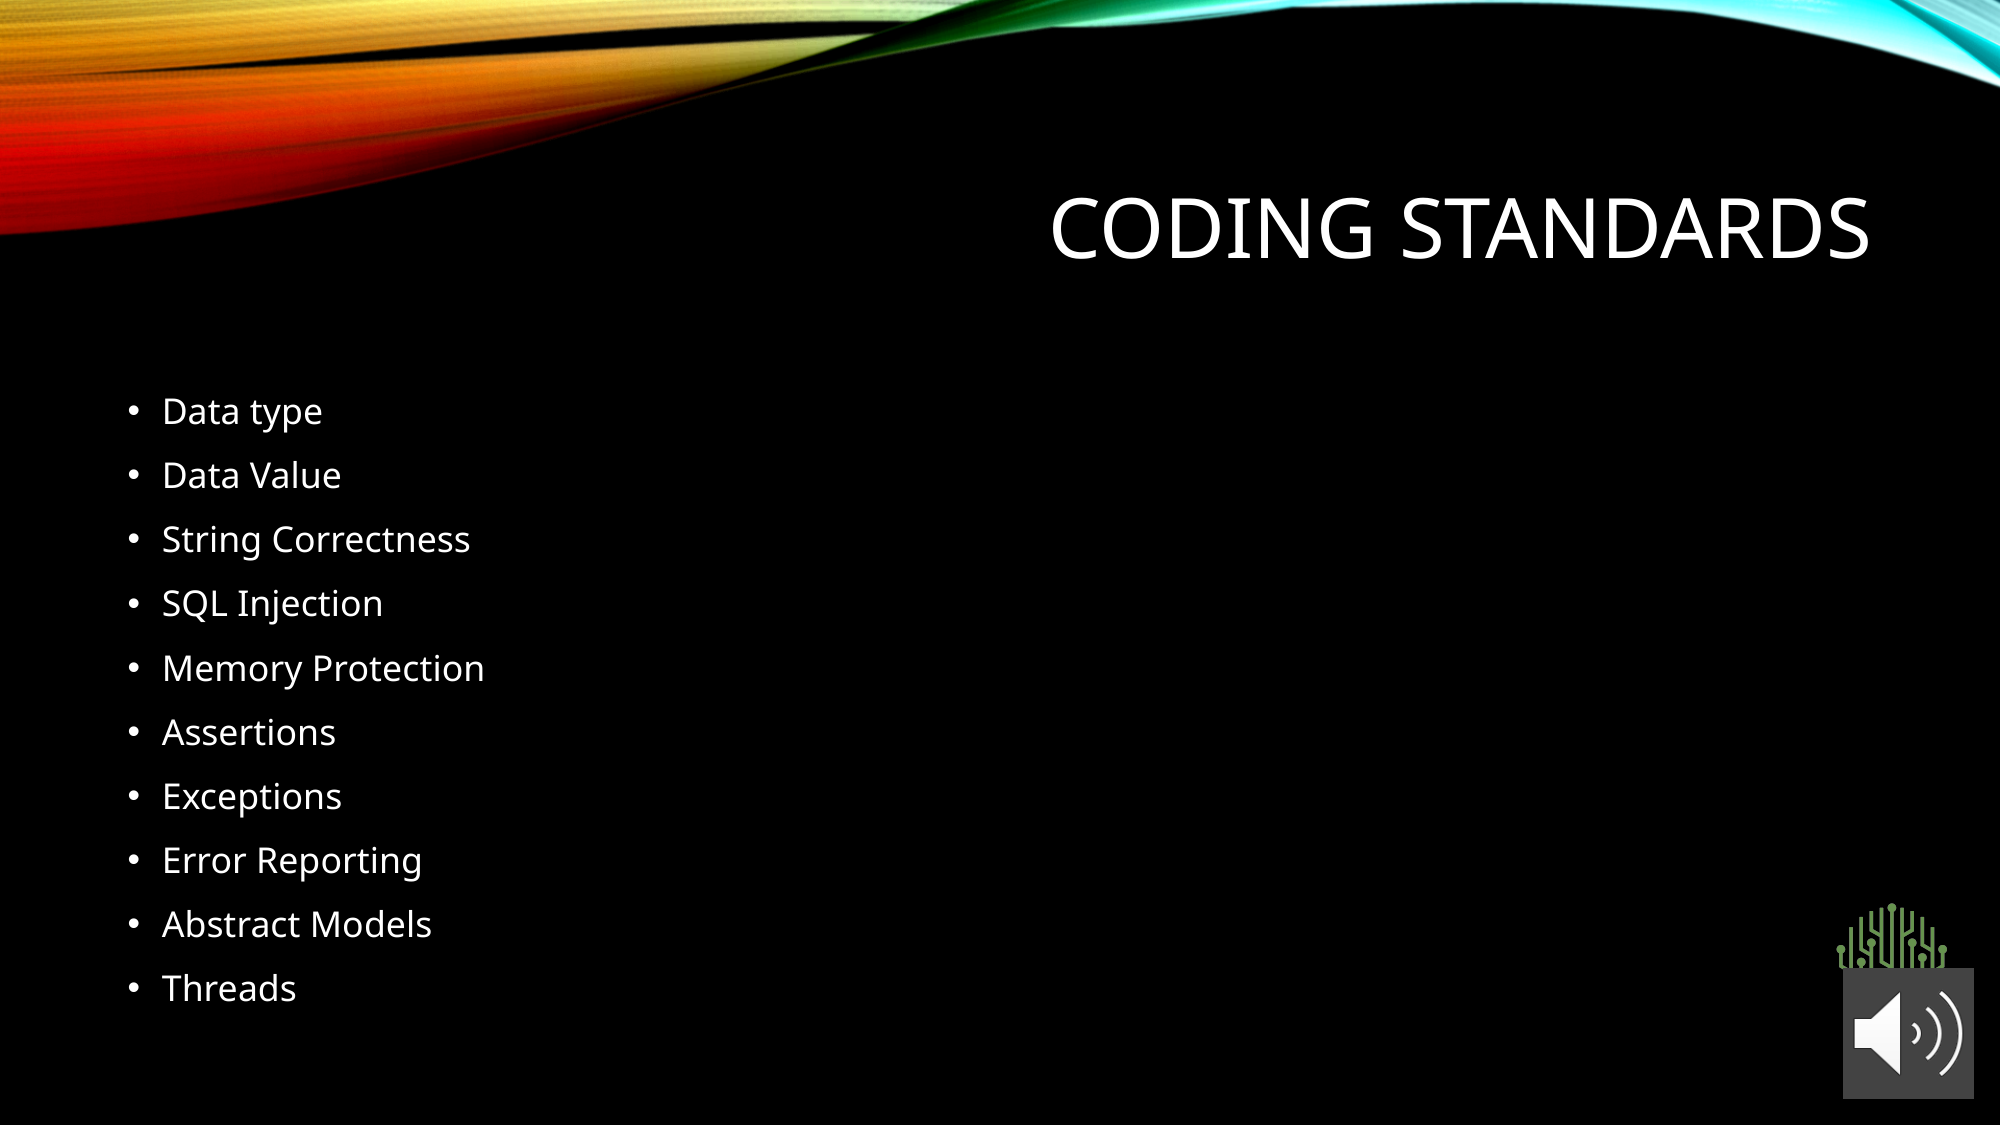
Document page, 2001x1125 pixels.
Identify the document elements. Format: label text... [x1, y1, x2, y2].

picture [1817, 892, 1976, 1101]
picture [0, 0, 2000, 237]
title CODING STANDARDS [474, 125, 1888, 338]
list Data type Data Value String Correctness SQL Injection Memory Protection Assertions Exceptions Error Reporting Abstract Models Threads [112, 360, 1888, 1021]
